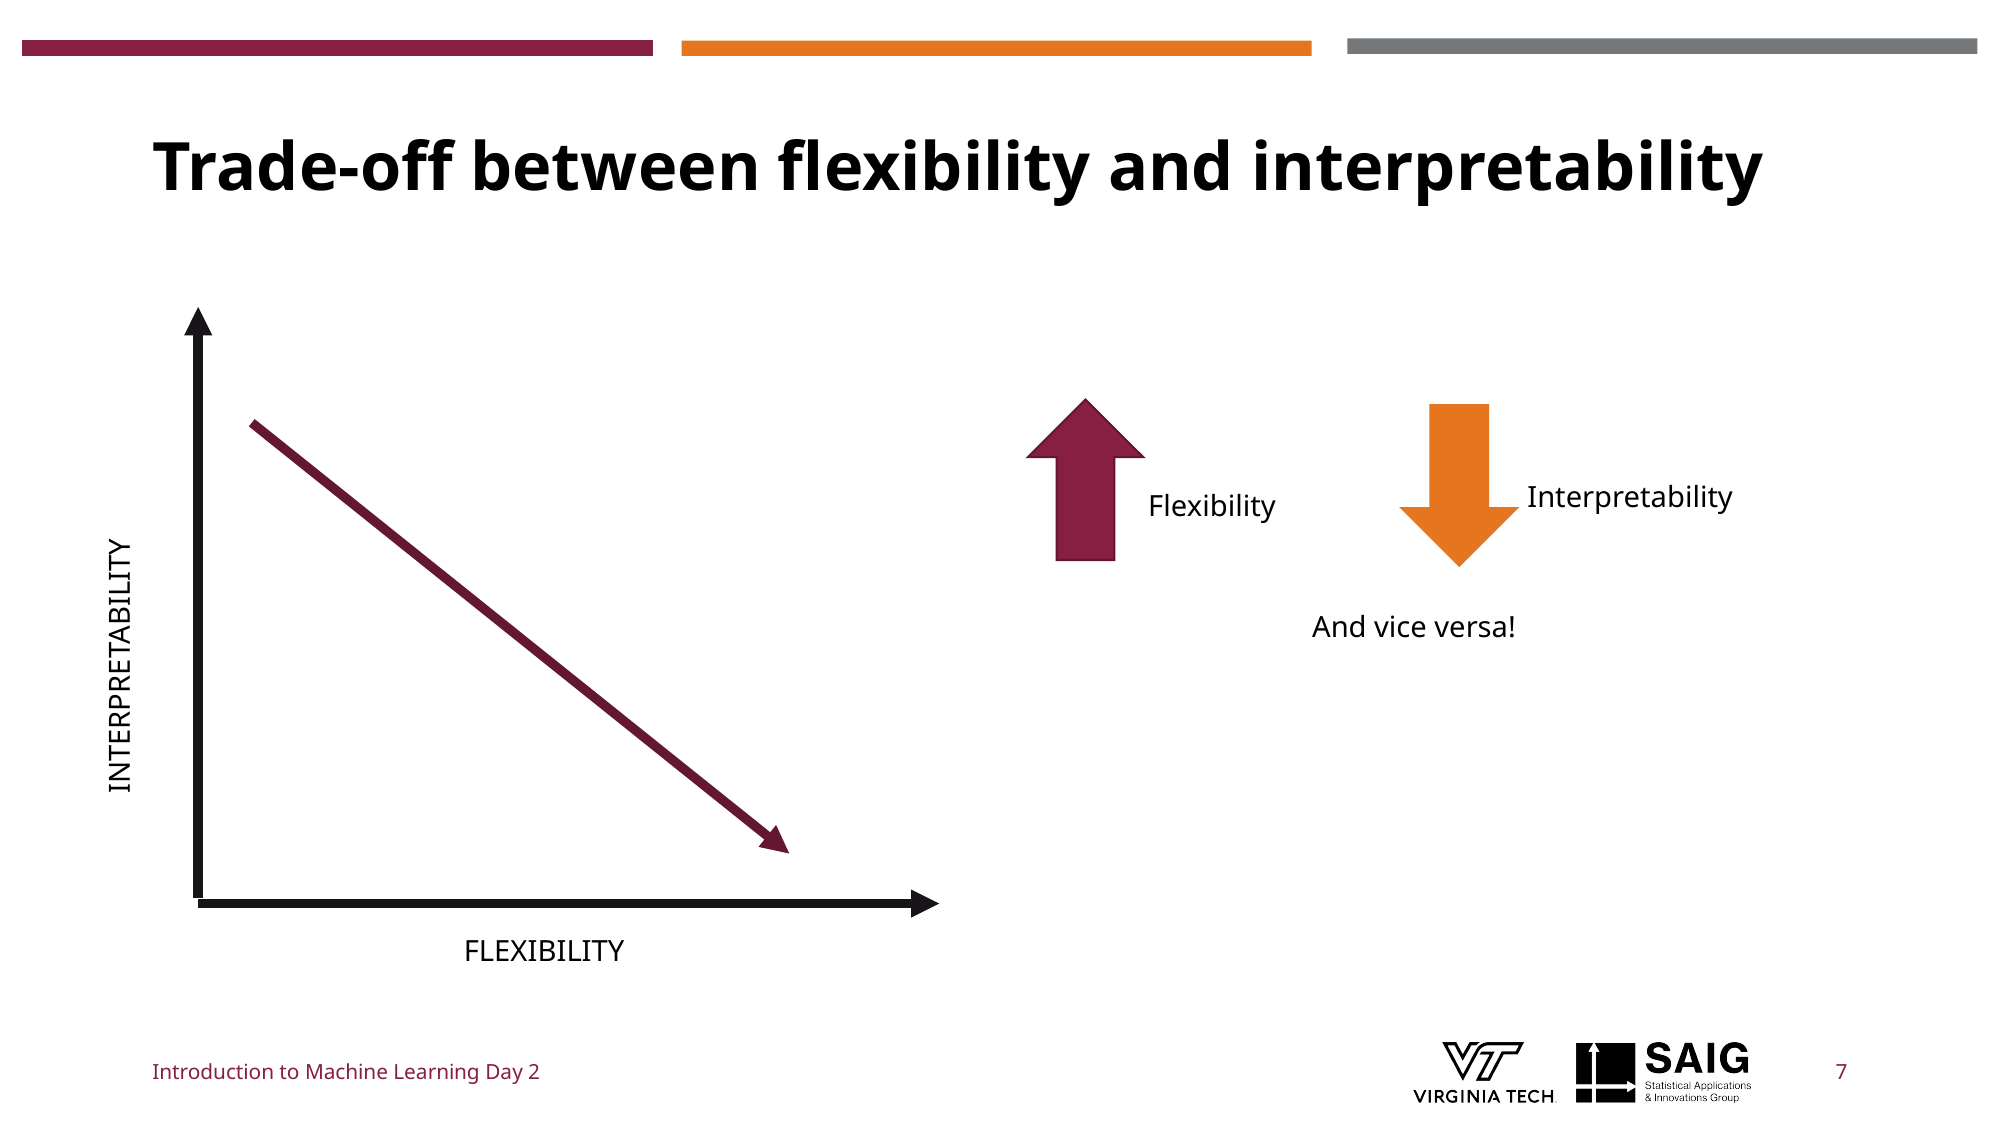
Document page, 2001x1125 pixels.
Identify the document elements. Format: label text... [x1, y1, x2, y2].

slide_number 7 [1412, 1042, 1863, 1103]
footer Introduction to Machine Learning Day 2 [137, 1042, 813, 1103]
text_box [1027, 399, 1931, 662]
text_box INTERPRETABILITY [93, 399, 170, 809]
text_box FLEXIBILITY [449, 924, 848, 1001]
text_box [251, 422, 790, 854]
title Trade-off between flexibility and interpretability [137, 59, 1863, 278]
